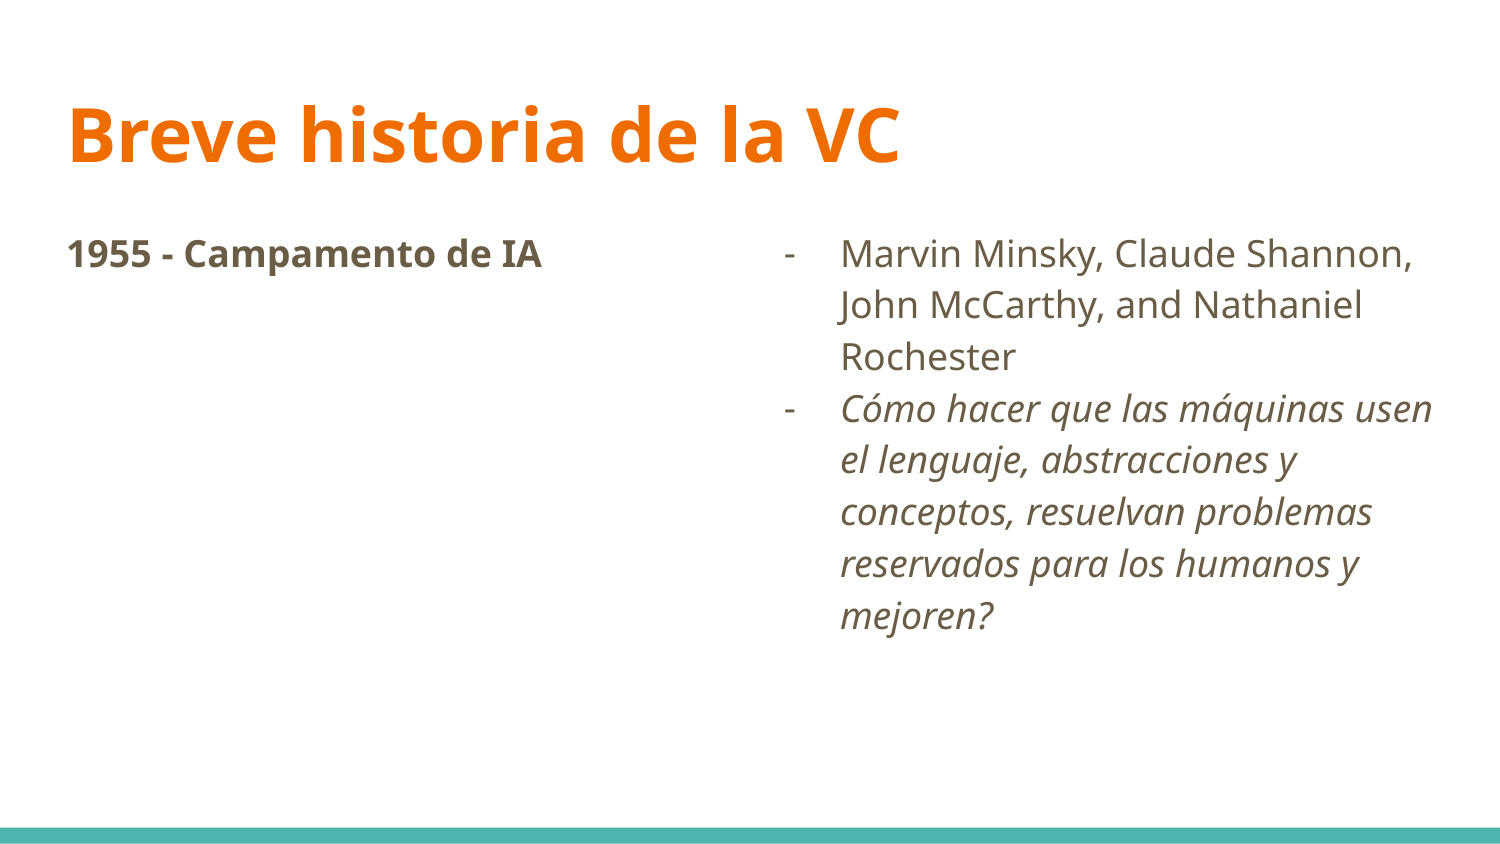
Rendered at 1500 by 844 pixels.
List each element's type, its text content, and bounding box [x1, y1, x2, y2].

list 1955 - Campamento de IA [51, 207, 750, 750]
list Marvin Minsky, Claude Shannon, John McCarthy, and Nathaniel Rochester Cómo hacer que las máquinas usen el lenguaje, abstracciones y conceptos, resuelvan problemas reservados para los humanos y mejoren? [750, 207, 1449, 750]
title Breve historia de la VC [51, 72, 1449, 189]
